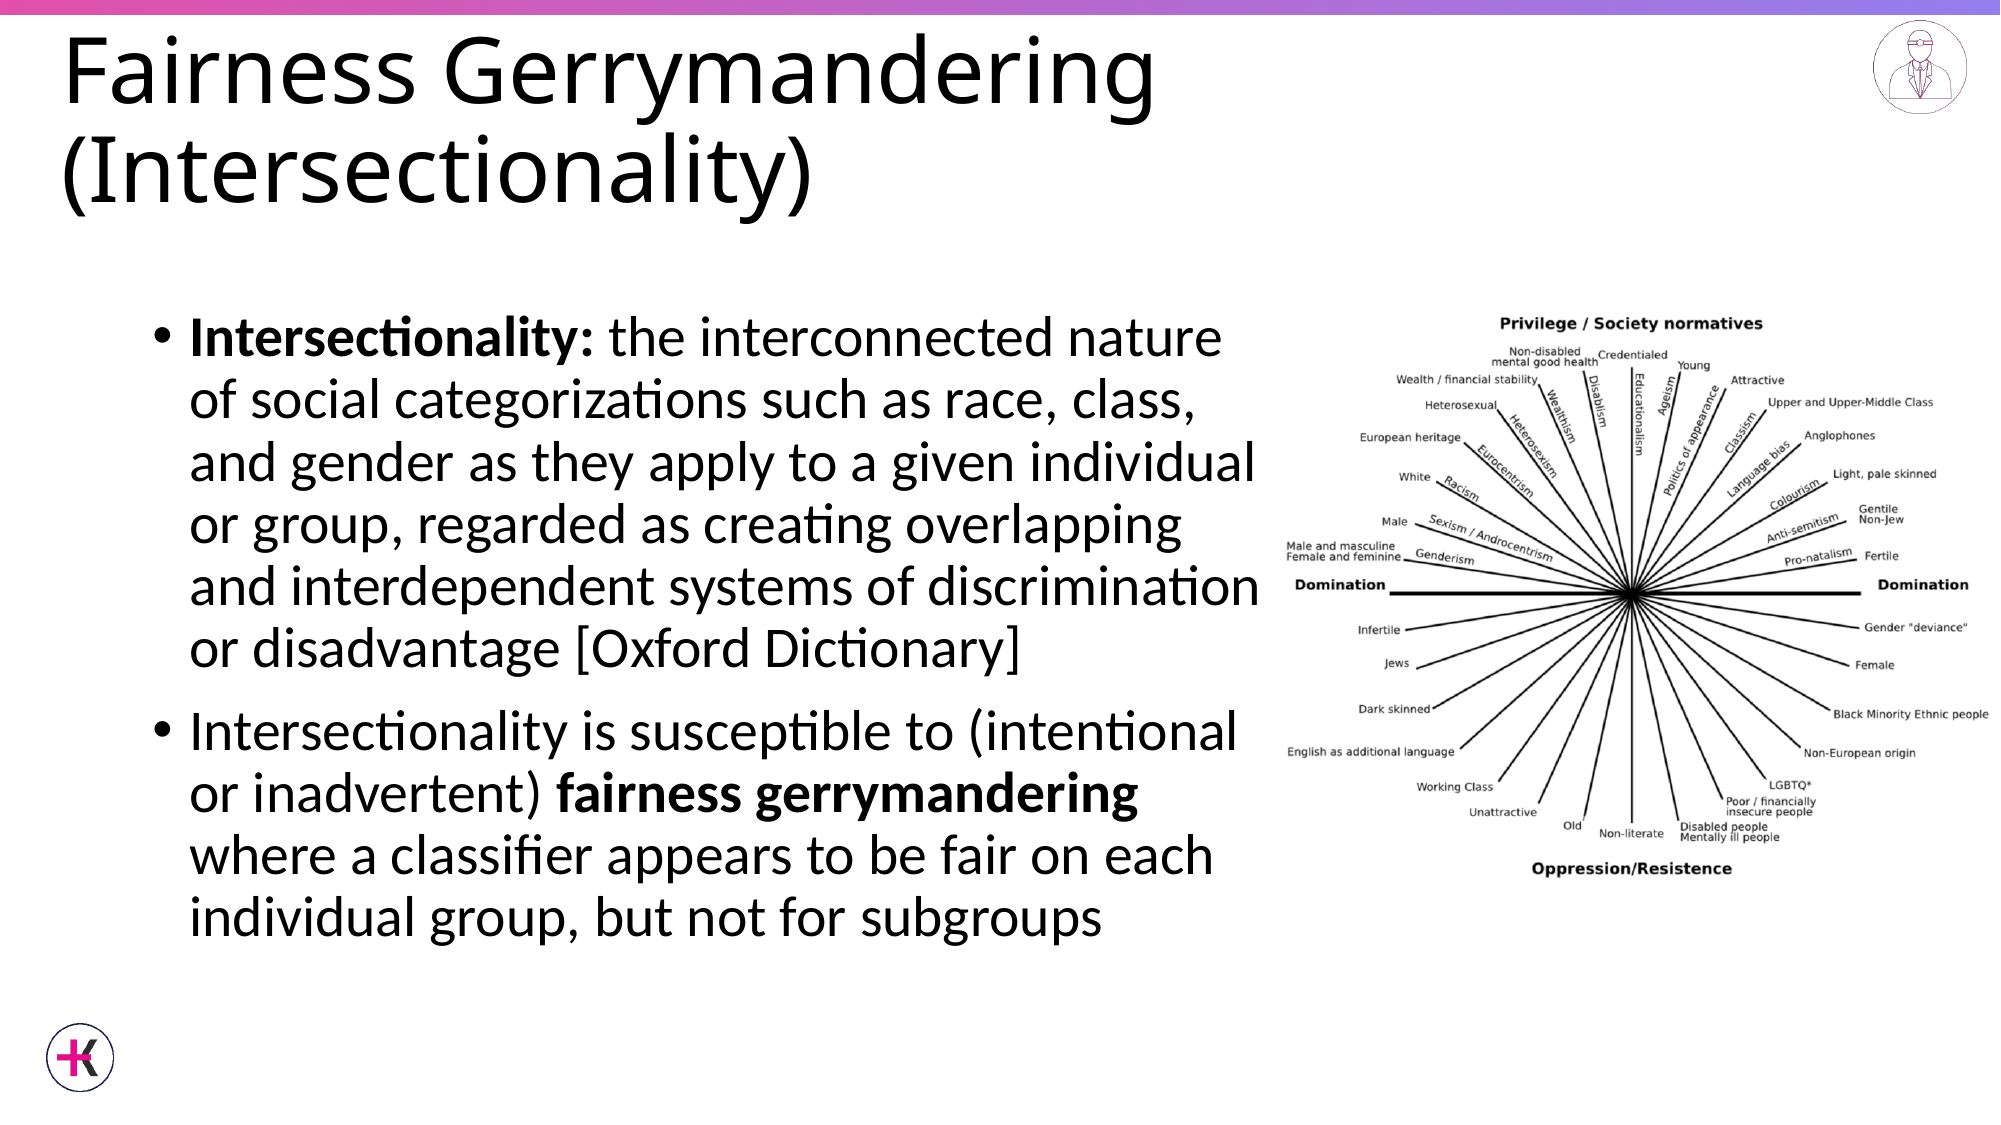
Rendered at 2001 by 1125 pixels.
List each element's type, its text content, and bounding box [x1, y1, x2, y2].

picture [1873, 20, 1967, 114]
title Fairness Gerrymandering (Intersectionality) [46, 15, 1772, 233]
picture [1278, 299, 2000, 886]
text_box Intersectionality: the interconnected nature of social categorizations such as race, class, and gender as they apply to a given individual or group, regarded as creating overlapping and interdependent systems of discrimination or disadvantage [Oxford Dictionary] Intersectionality is susceptible to (intentional or inadvertent) fairness gerrymandering where a classifier appears to be fair on each individual group, but not for subgroups [137, 299, 1286, 1014]
picture [46, 1023, 114, 1092]
picture [0, 0, 2000, 15]
